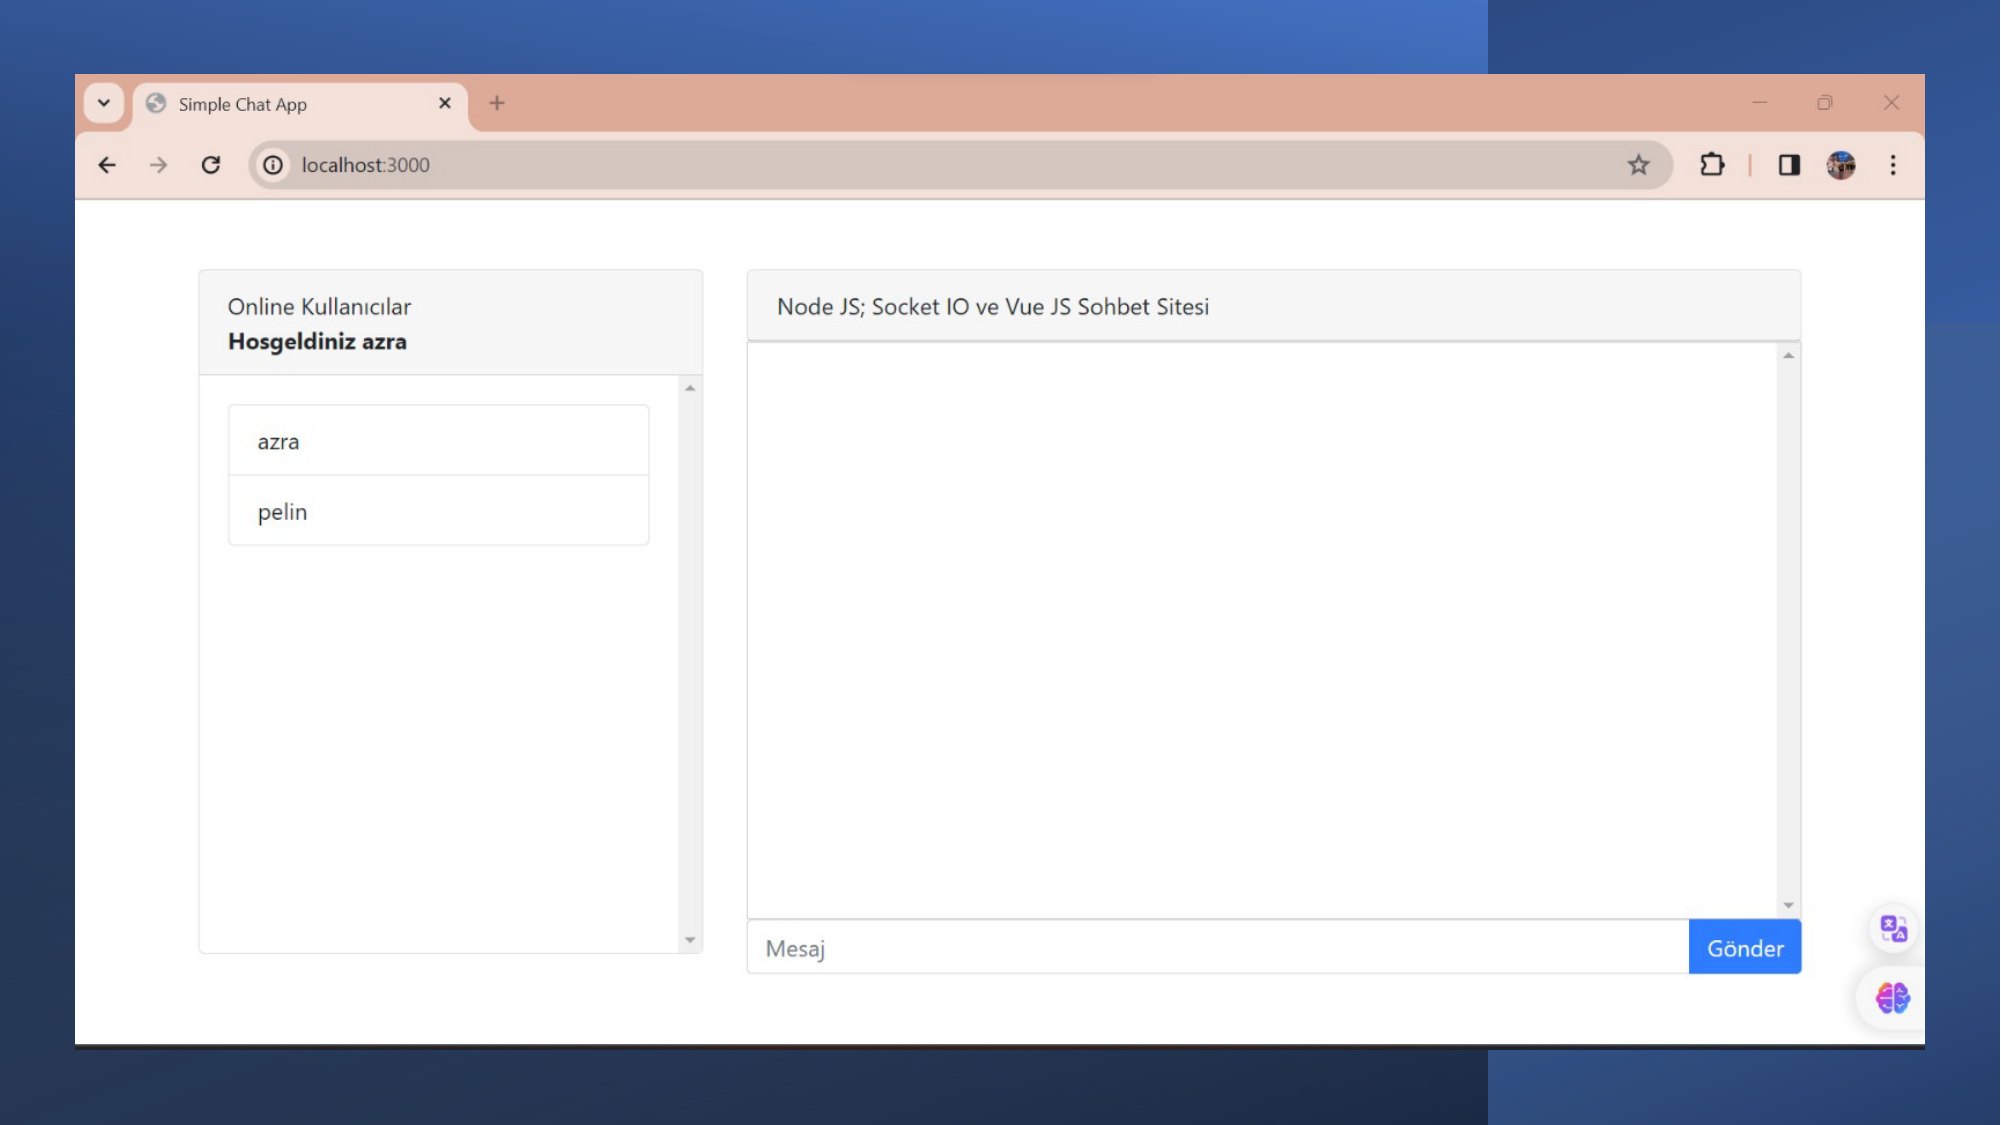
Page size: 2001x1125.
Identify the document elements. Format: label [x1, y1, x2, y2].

text_box [0, 0, 1489, 321]
text_box [0, 321, 2000, 1125]
text_box [1489, 0, 2000, 321]
list [75, 74, 1925, 1050]
